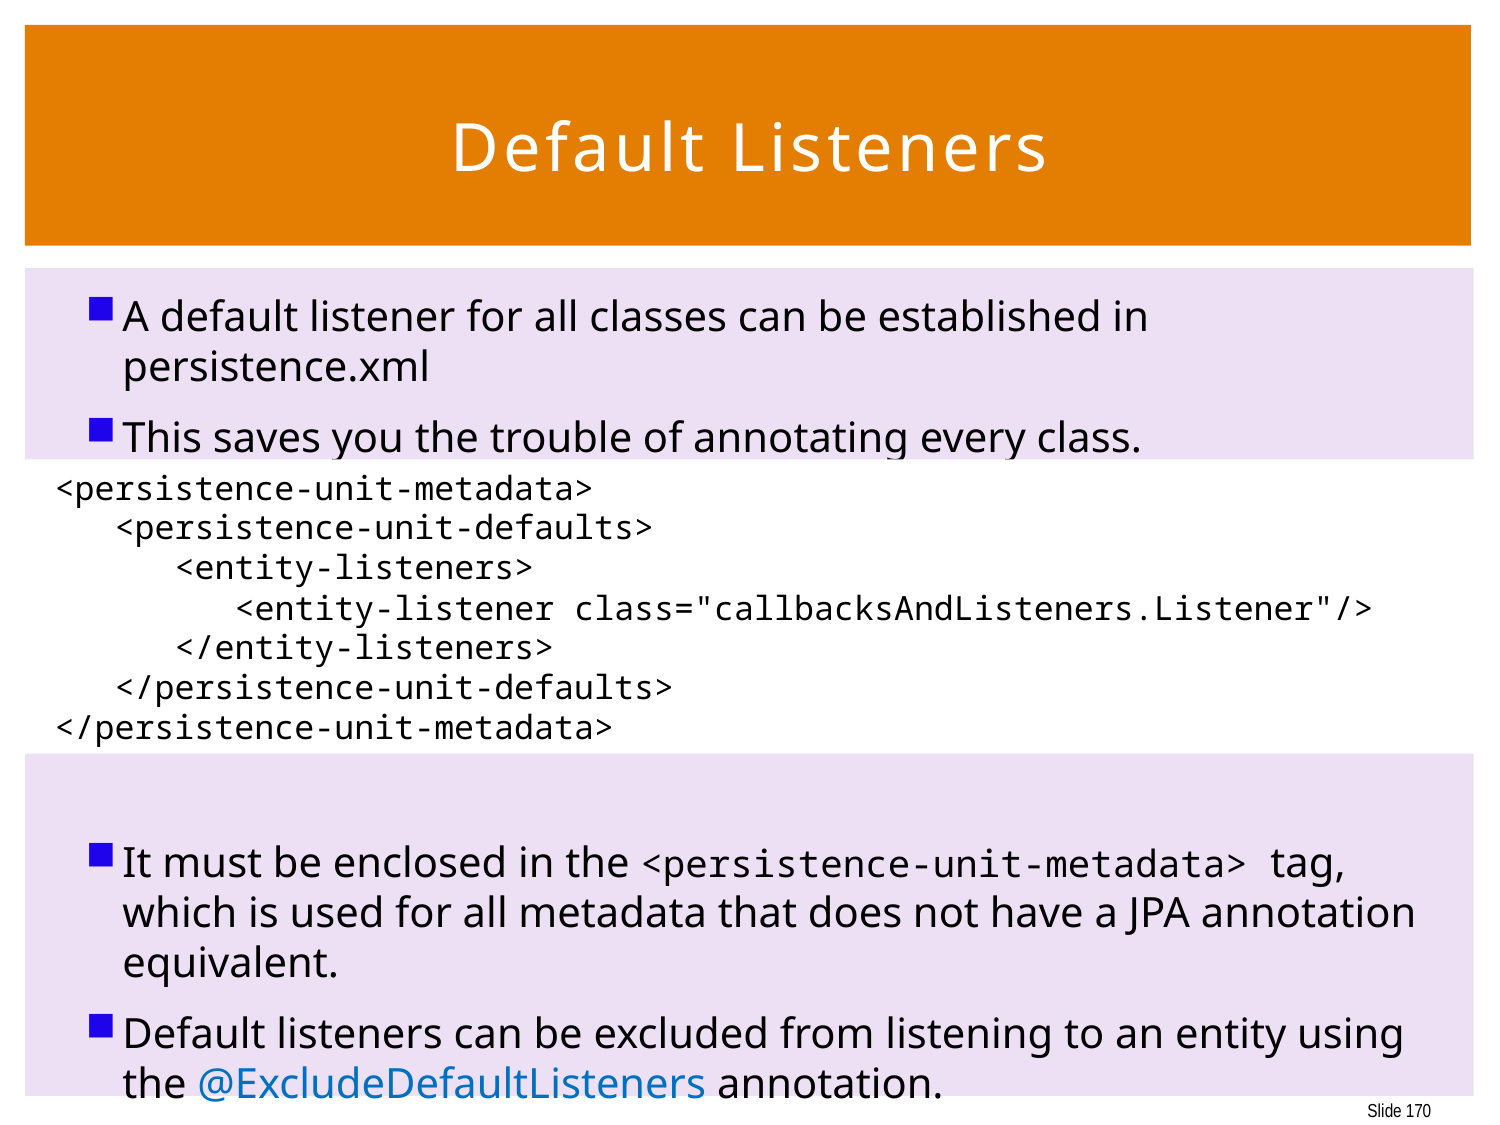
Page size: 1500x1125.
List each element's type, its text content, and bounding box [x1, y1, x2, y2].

list A default listener for all classes can be established in persistence.xml This saves you the trouble of annotating every class. It must be enclosed in the <persistence-unit-metadata> tag, which is used for all metadata that does not have a JPA annotation equivalent. Default listeners can be excluded from listening to an entity using the @ExcludeDefaultListeners annotation. [62, 754, 1442, 1005]
title Default Listeners [62, 58, 1438, 232]
list A default listener for all classes can be established in persistence.xml This saves you the trouble of annotating every class. It must be enclosed in the <persistence-unit-metadata> tag, which is used for all metadata that does not have a JPA annotation equivalent. Default listeners can be excluded from listening to an entity using the @ExcludeDefaultListeners annotation. [62, 281, 1442, 459]
text_box <persistence-unit-metadata> <persistence-unit-defaults> <entity-listeners> <entity-listener class="callbacksAndListeners.Listener"/> </entity-listeners> </persistence-unit-defaults> </persistence-unit-metadata> [0, 459, 1500, 754]
slide_number 170 [1349, 1041, 1448, 1089]
